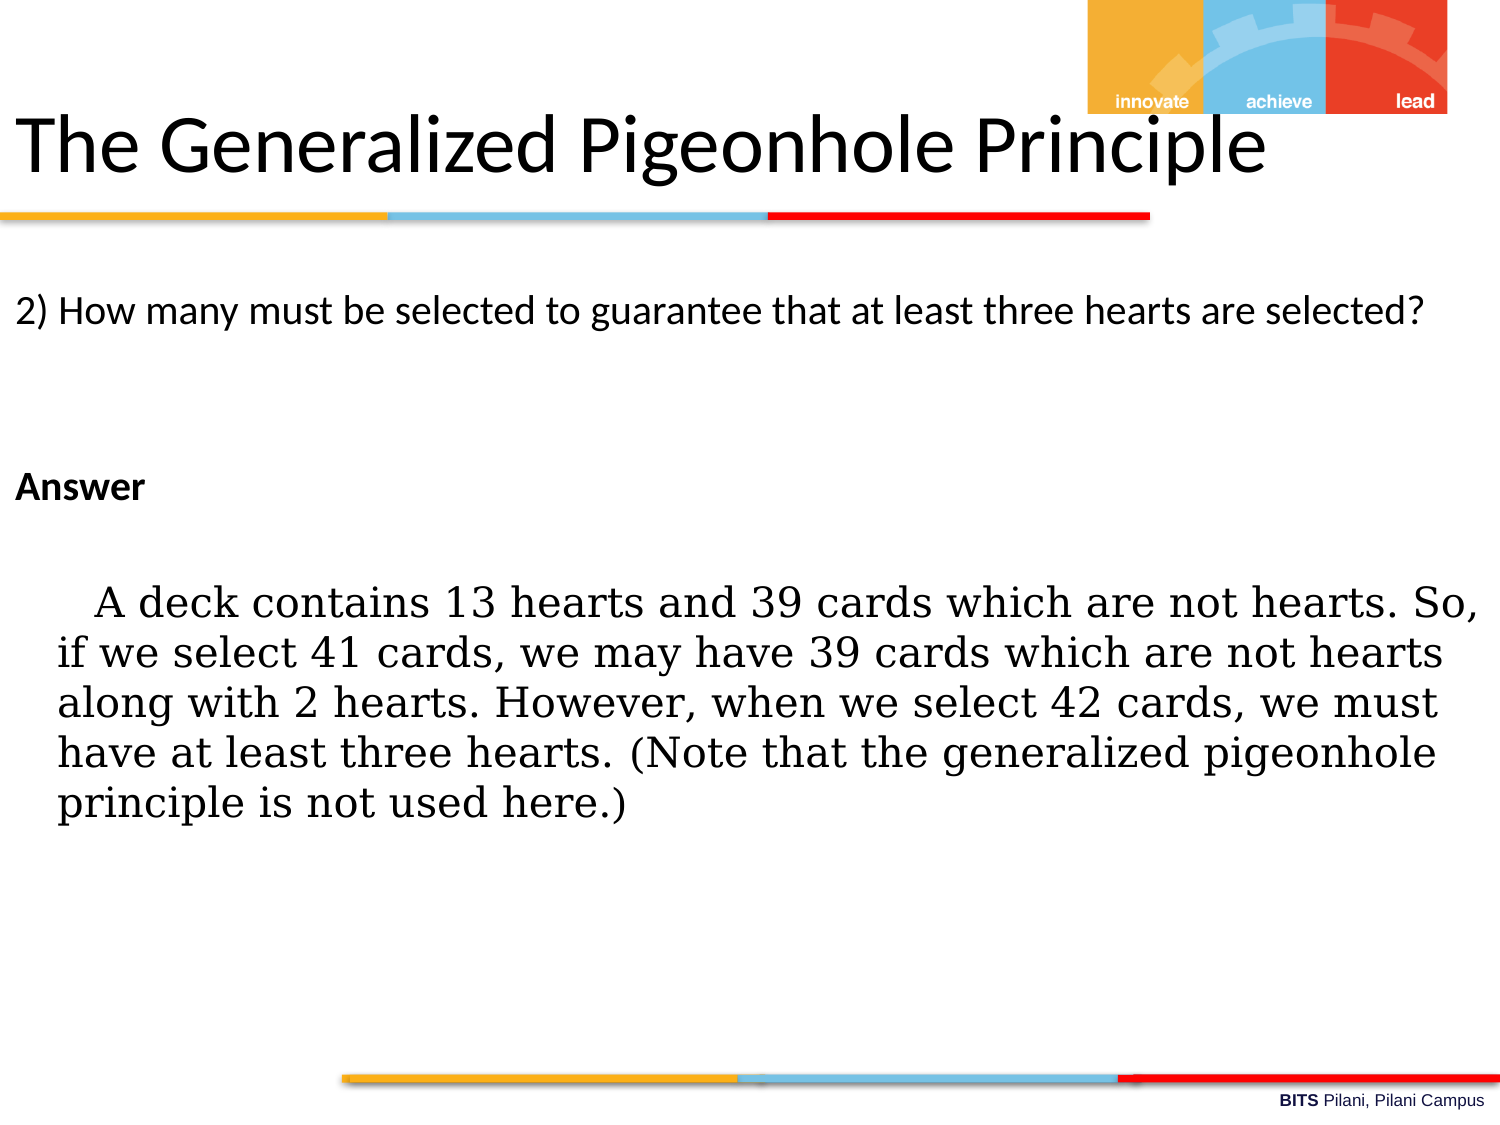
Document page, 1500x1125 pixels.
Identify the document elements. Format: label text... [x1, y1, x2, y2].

picture [1087, 0, 1448, 114]
list 2) How many must be selected to guarantee that at least three hearts are selected? Answer A deck contains 13 hearts and 39 cards which are not hearts. So, if we select 41 cards, we may have 39 cards which are not hearts along with 2 hearts. However, when we select 42 cards, we must have at least three hearts. (Note that the generalized pigeonhole principle is not used here.) [0, 217, 1500, 1080]
title The Generalized Pigeonhole Principle [0, 45, 1350, 217]
